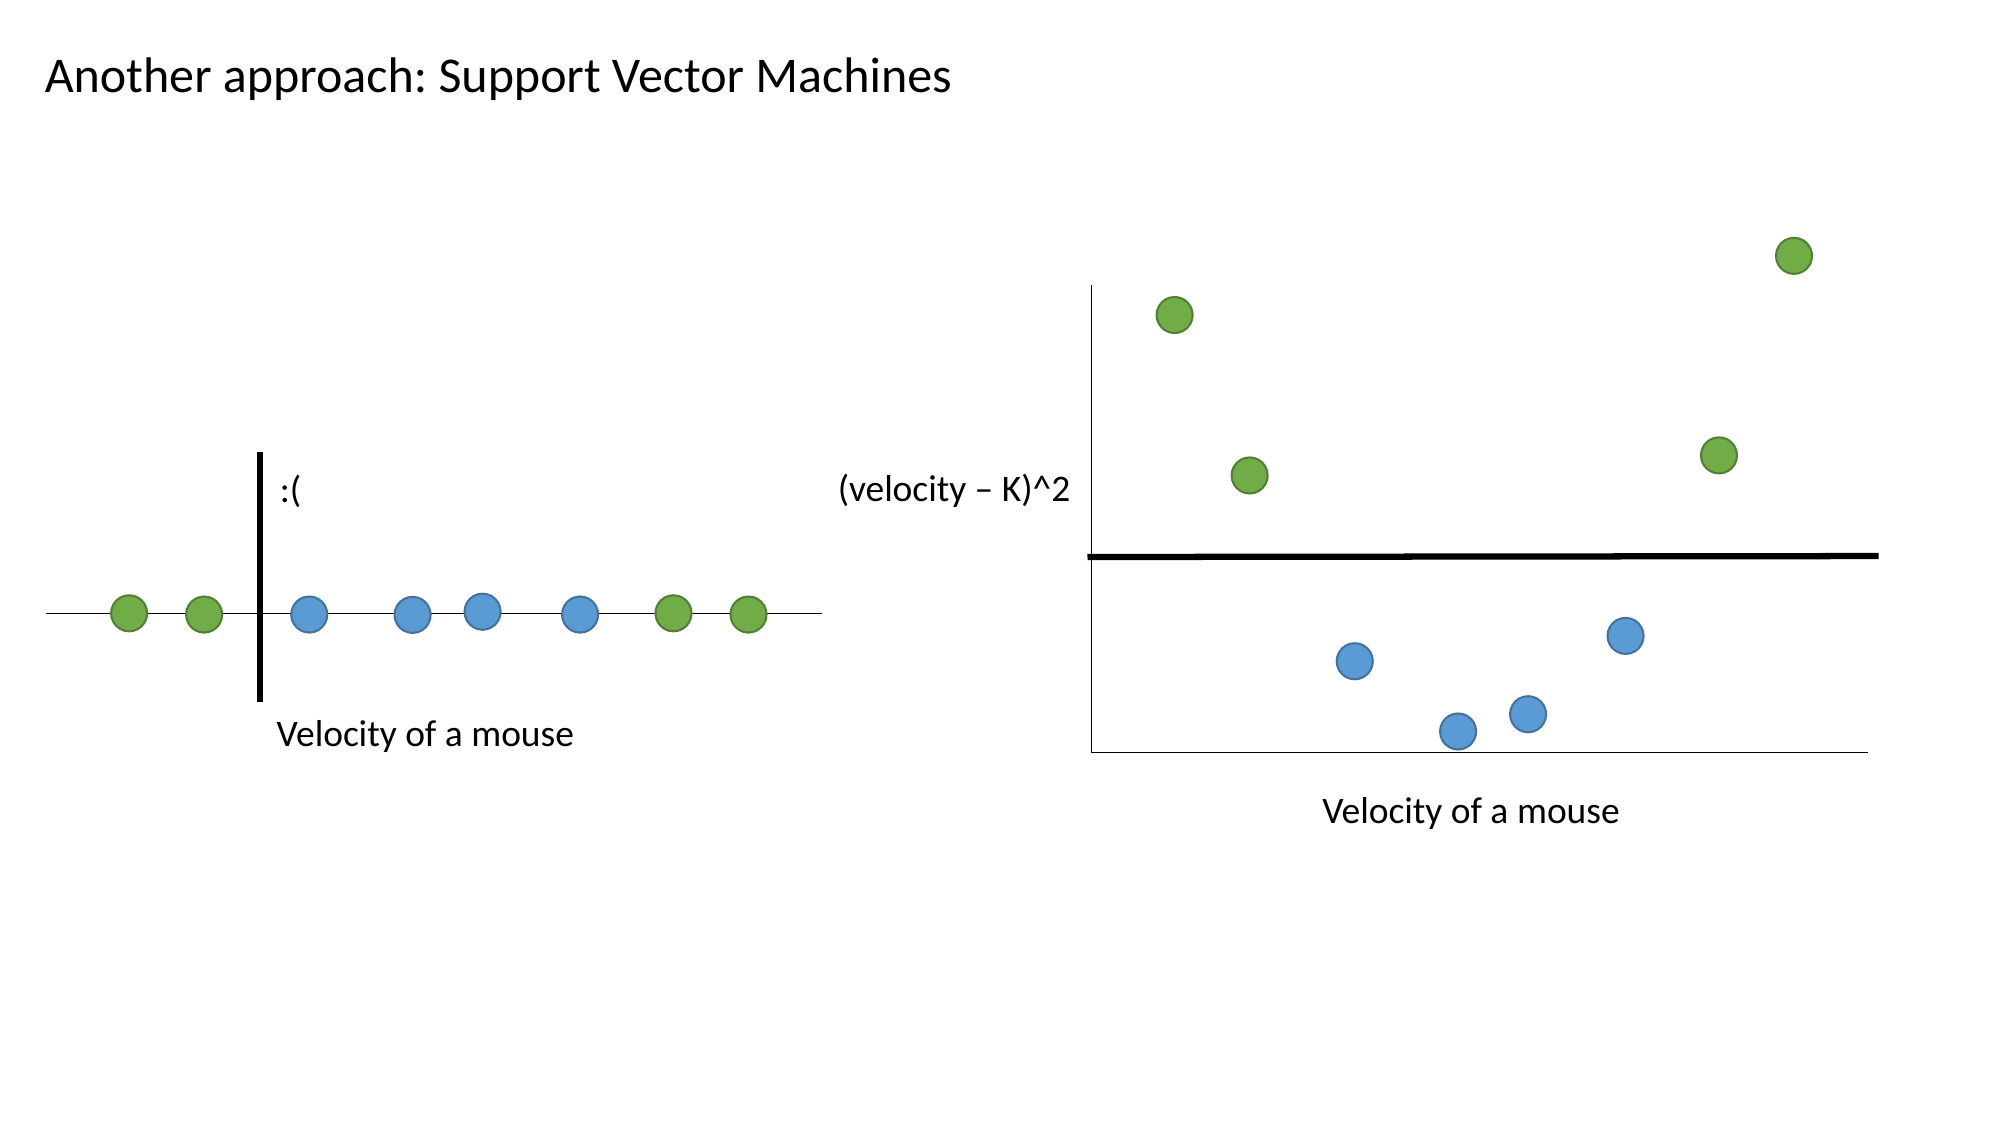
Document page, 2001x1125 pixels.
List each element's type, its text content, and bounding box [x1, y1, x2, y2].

text_box [185, 614, 224, 634]
text_box Velocity of a mouse [261, 701, 590, 762]
text_box [185, 595, 224, 613]
text_box [654, 594, 693, 613]
text_box [561, 595, 599, 613]
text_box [1156, 237, 1813, 556]
text_box :( [265, 458, 317, 518]
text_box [821, 284, 1092, 753]
text_box [463, 592, 502, 613]
text_box [290, 614, 329, 634]
text_box [729, 614, 768, 634]
text_box [463, 614, 502, 631]
text_box [290, 595, 329, 613]
text_box [393, 614, 432, 634]
text_box [110, 614, 149, 633]
text_box [393, 595, 432, 613]
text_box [1091, 752, 1868, 840]
text_box [560, 614, 600, 634]
text_box [729, 595, 768, 613]
text_box [110, 594, 149, 613]
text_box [1156, 557, 1813, 750]
text_box Another approach: Support Vector Machines [29, 34, 1879, 110]
text_box [654, 614, 693, 633]
